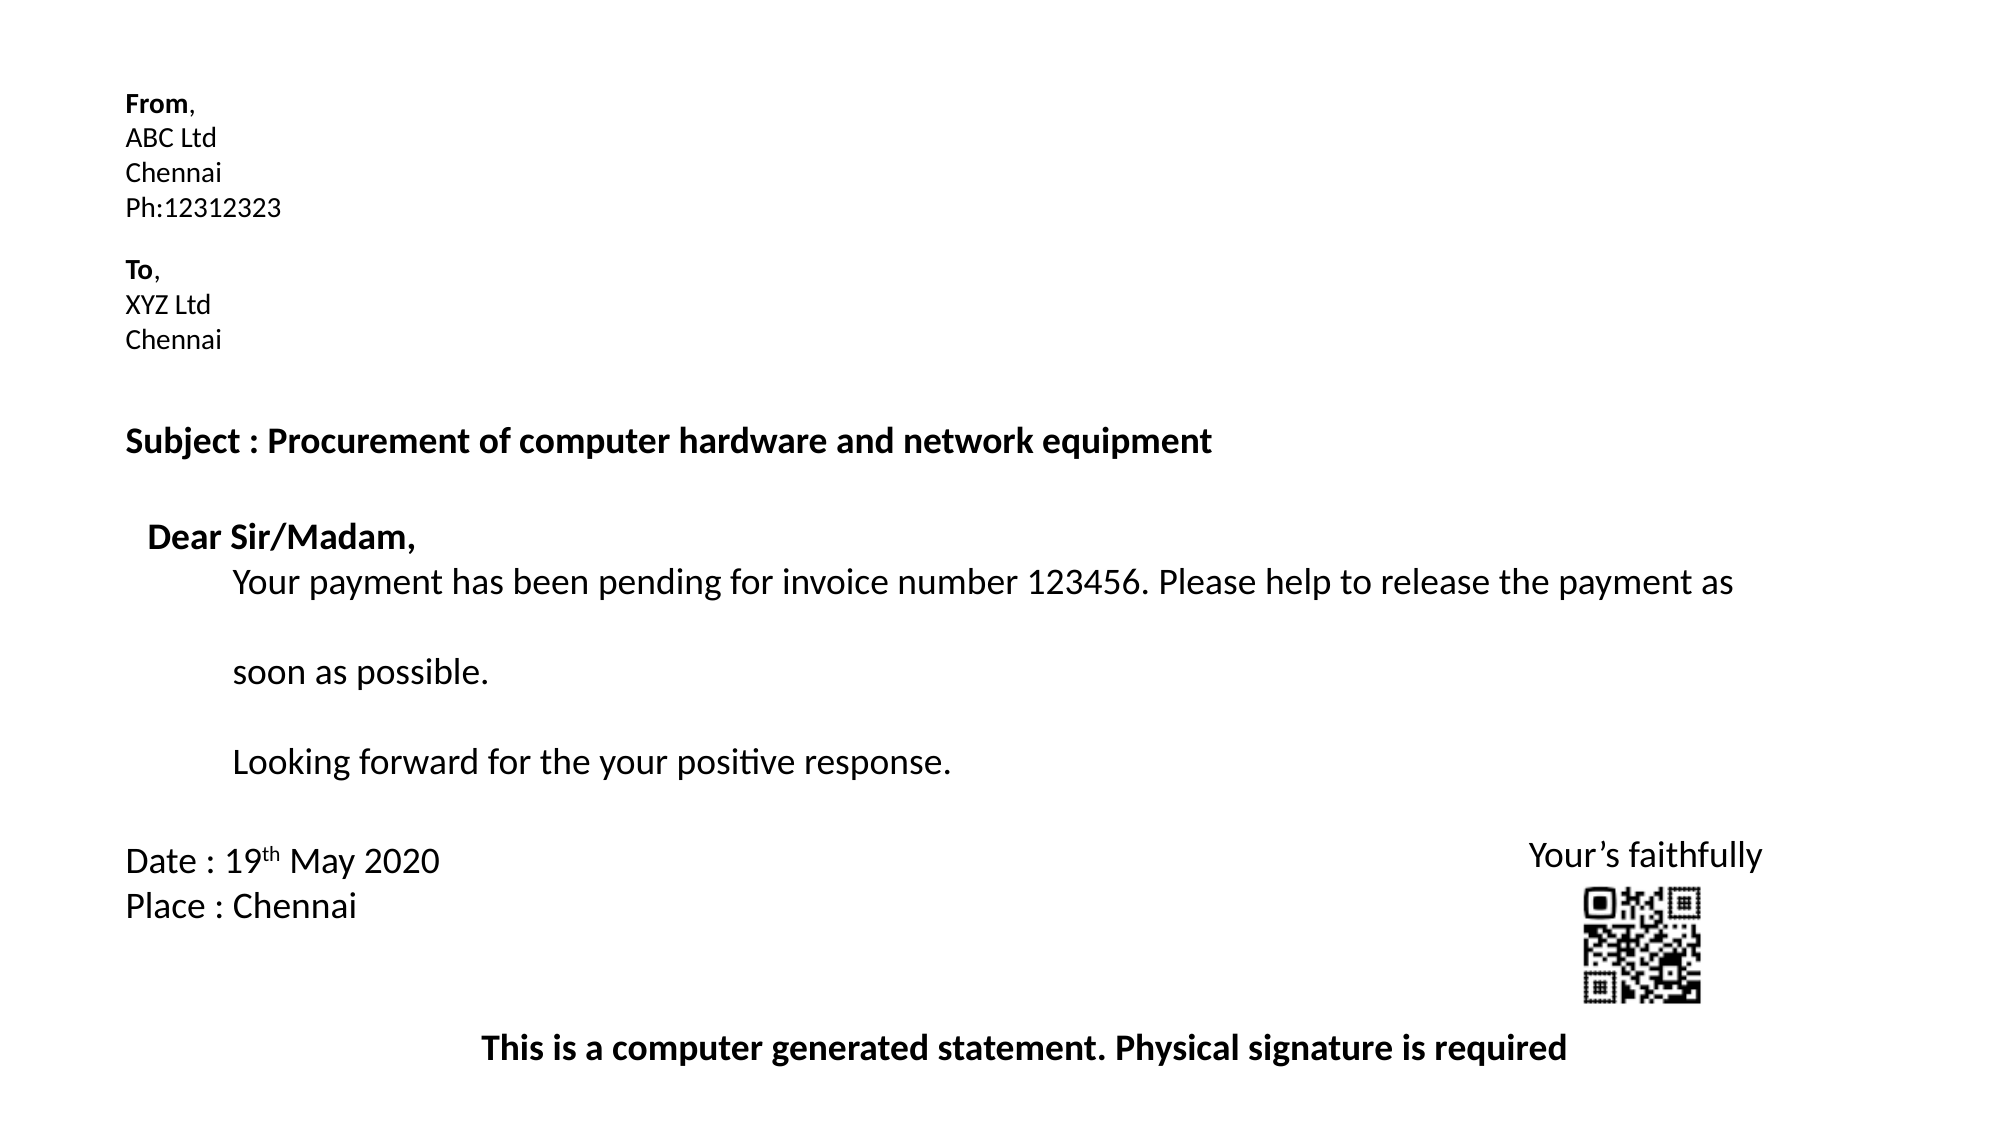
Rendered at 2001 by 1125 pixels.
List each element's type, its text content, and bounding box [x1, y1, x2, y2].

text_box Your’s faithfully [1513, 822, 1985, 928]
text_box To, XYZ Ltd Chennai [110, 242, 491, 363]
text_box Subject : Procurement of computer hardware and network equipment [110, 409, 1836, 469]
text_box Date : 19th May 2020 Place : Chennai [110, 828, 482, 933]
text_box Dear Sir/Madam, Your payment has been pending for invoice number 123456. Please help to release the payment as soon as possible. Looking forward for the your positive response. [132, 504, 1785, 790]
text_box This is a computer generated statement. Physical signature is required [153, 1015, 1897, 1076]
picture [1570, 873, 1715, 1018]
text_box From, ABC Ltd Chennai Ph:12312323 [110, 76, 491, 232]
